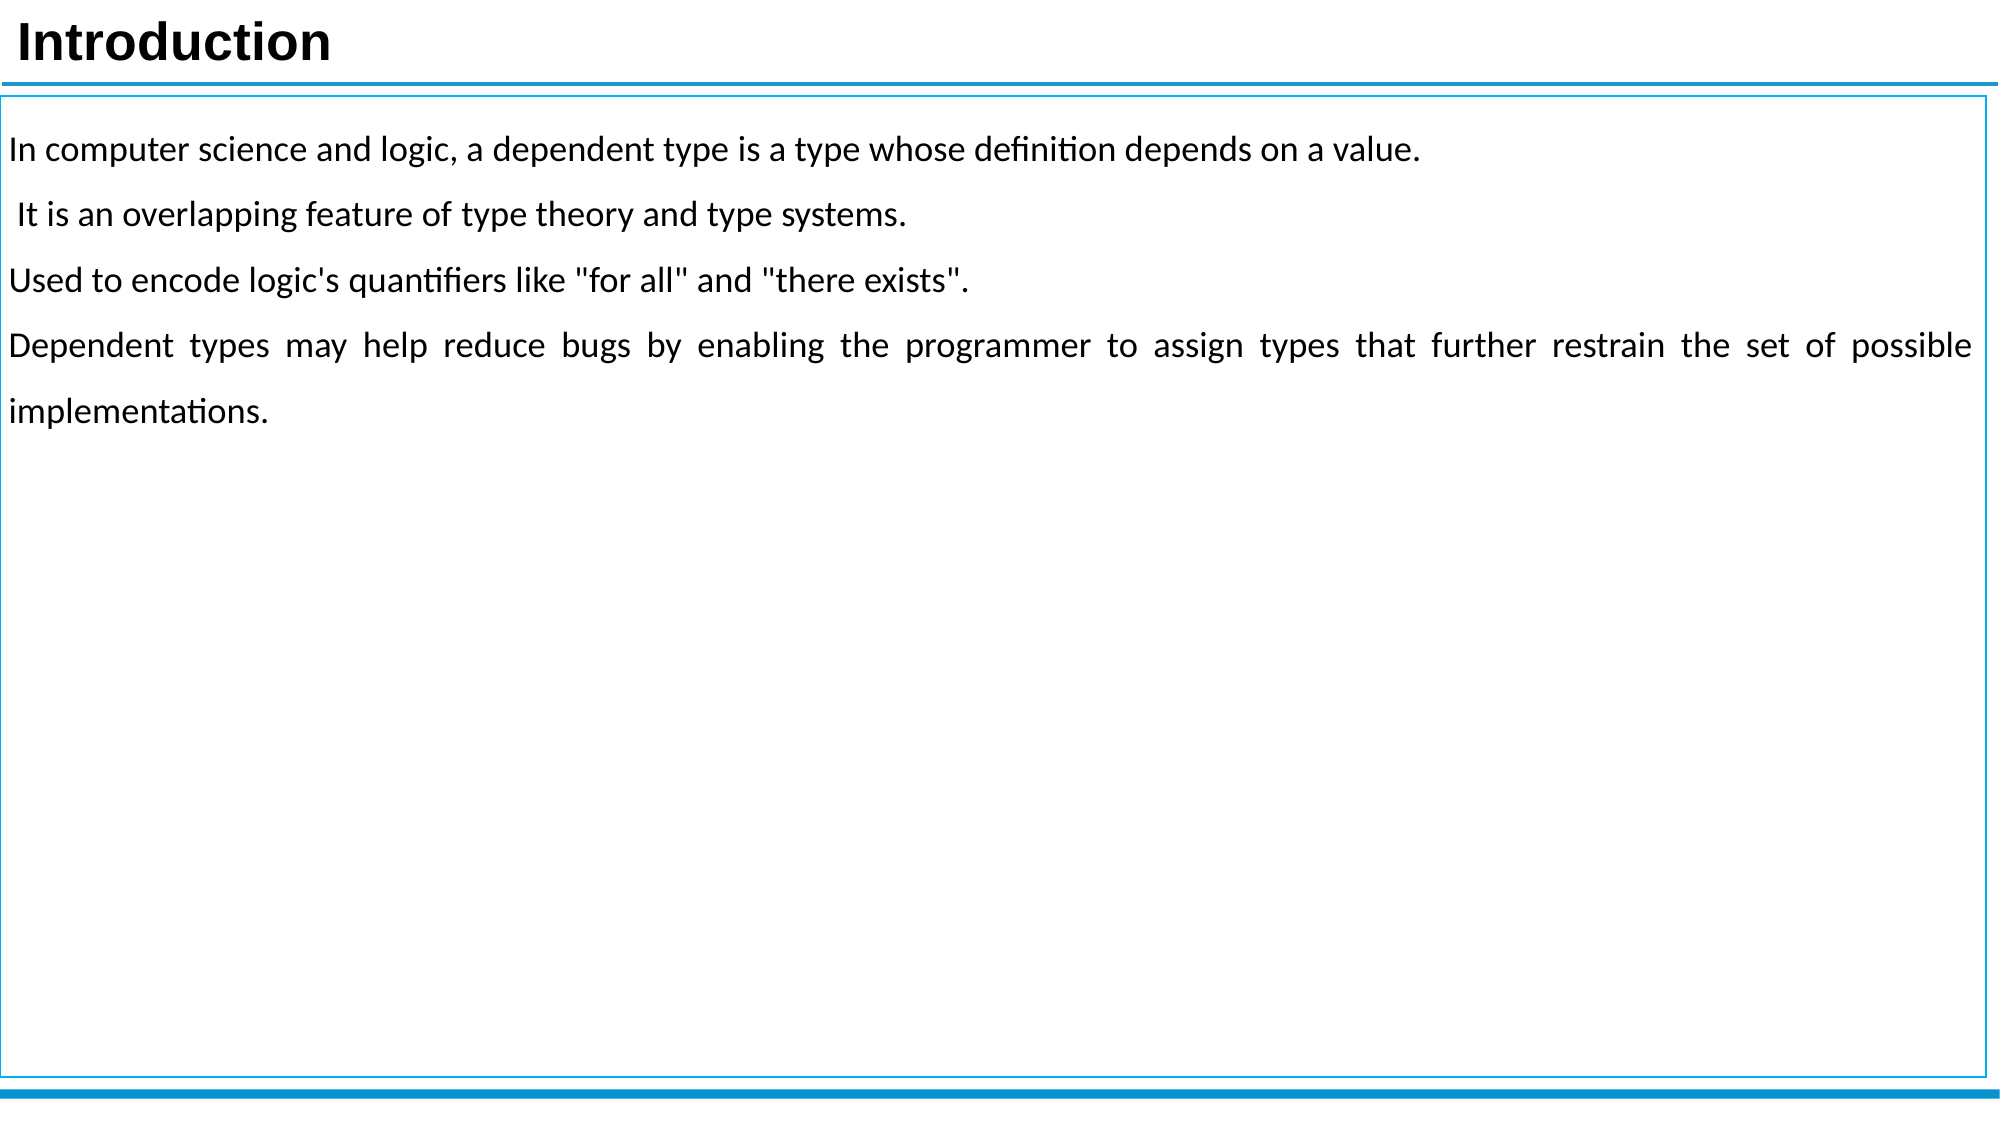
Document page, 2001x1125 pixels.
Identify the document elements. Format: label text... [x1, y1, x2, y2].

text_box Introduction [14, 7, 1198, 72]
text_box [0, 96, 1986, 1078]
text_box [0, 1089, 2000, 1099]
